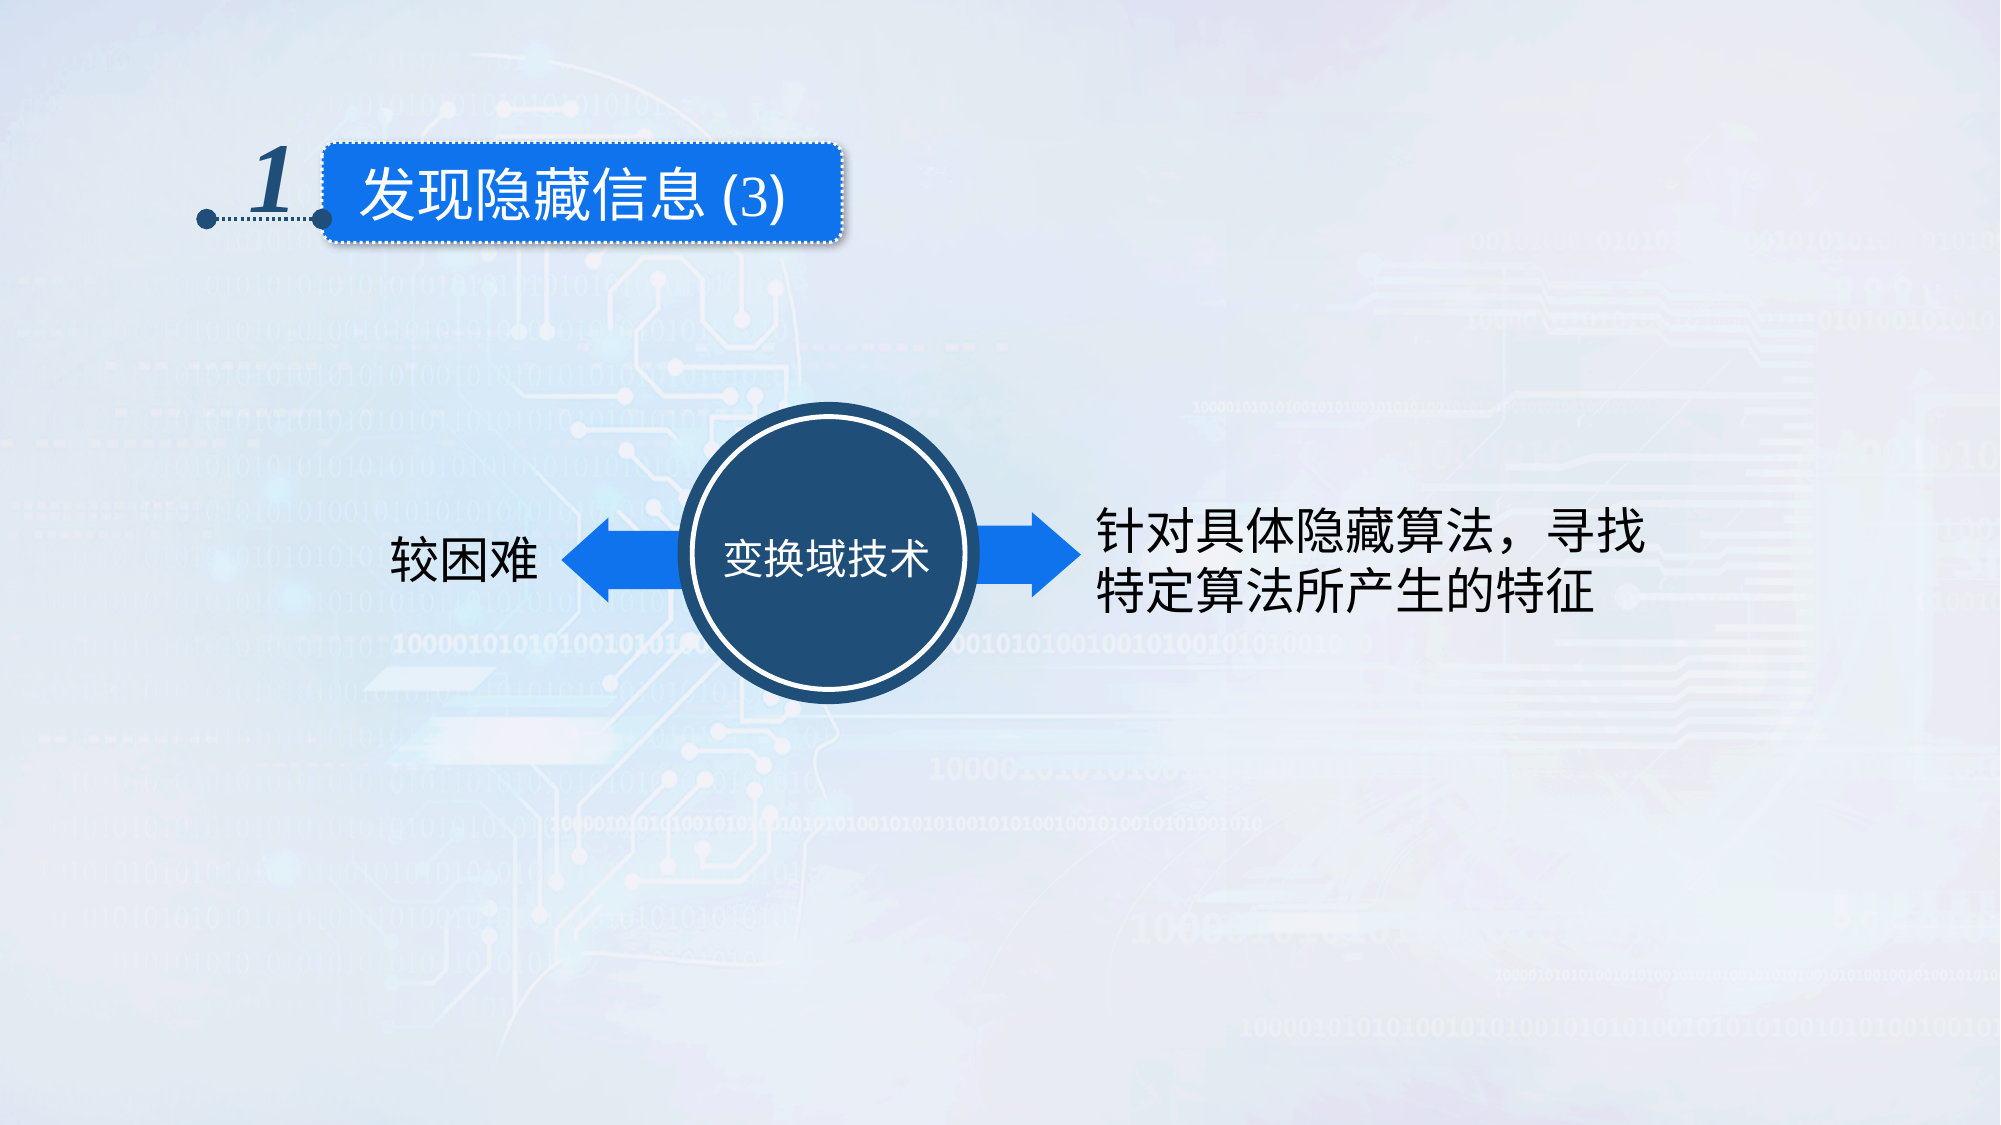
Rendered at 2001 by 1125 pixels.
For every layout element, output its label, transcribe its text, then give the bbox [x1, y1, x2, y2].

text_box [206, 104, 843, 243]
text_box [677, 401, 980, 705]
text_box [573, 517, 677, 603]
text_box 针对具体隐藏算法，寻找特定算法所产生的特征 [1081, 491, 1666, 627]
text_box 较困难 [374, 521, 573, 597]
picture [0, 0, 2000, 1125]
text_box [980, 512, 1081, 598]
